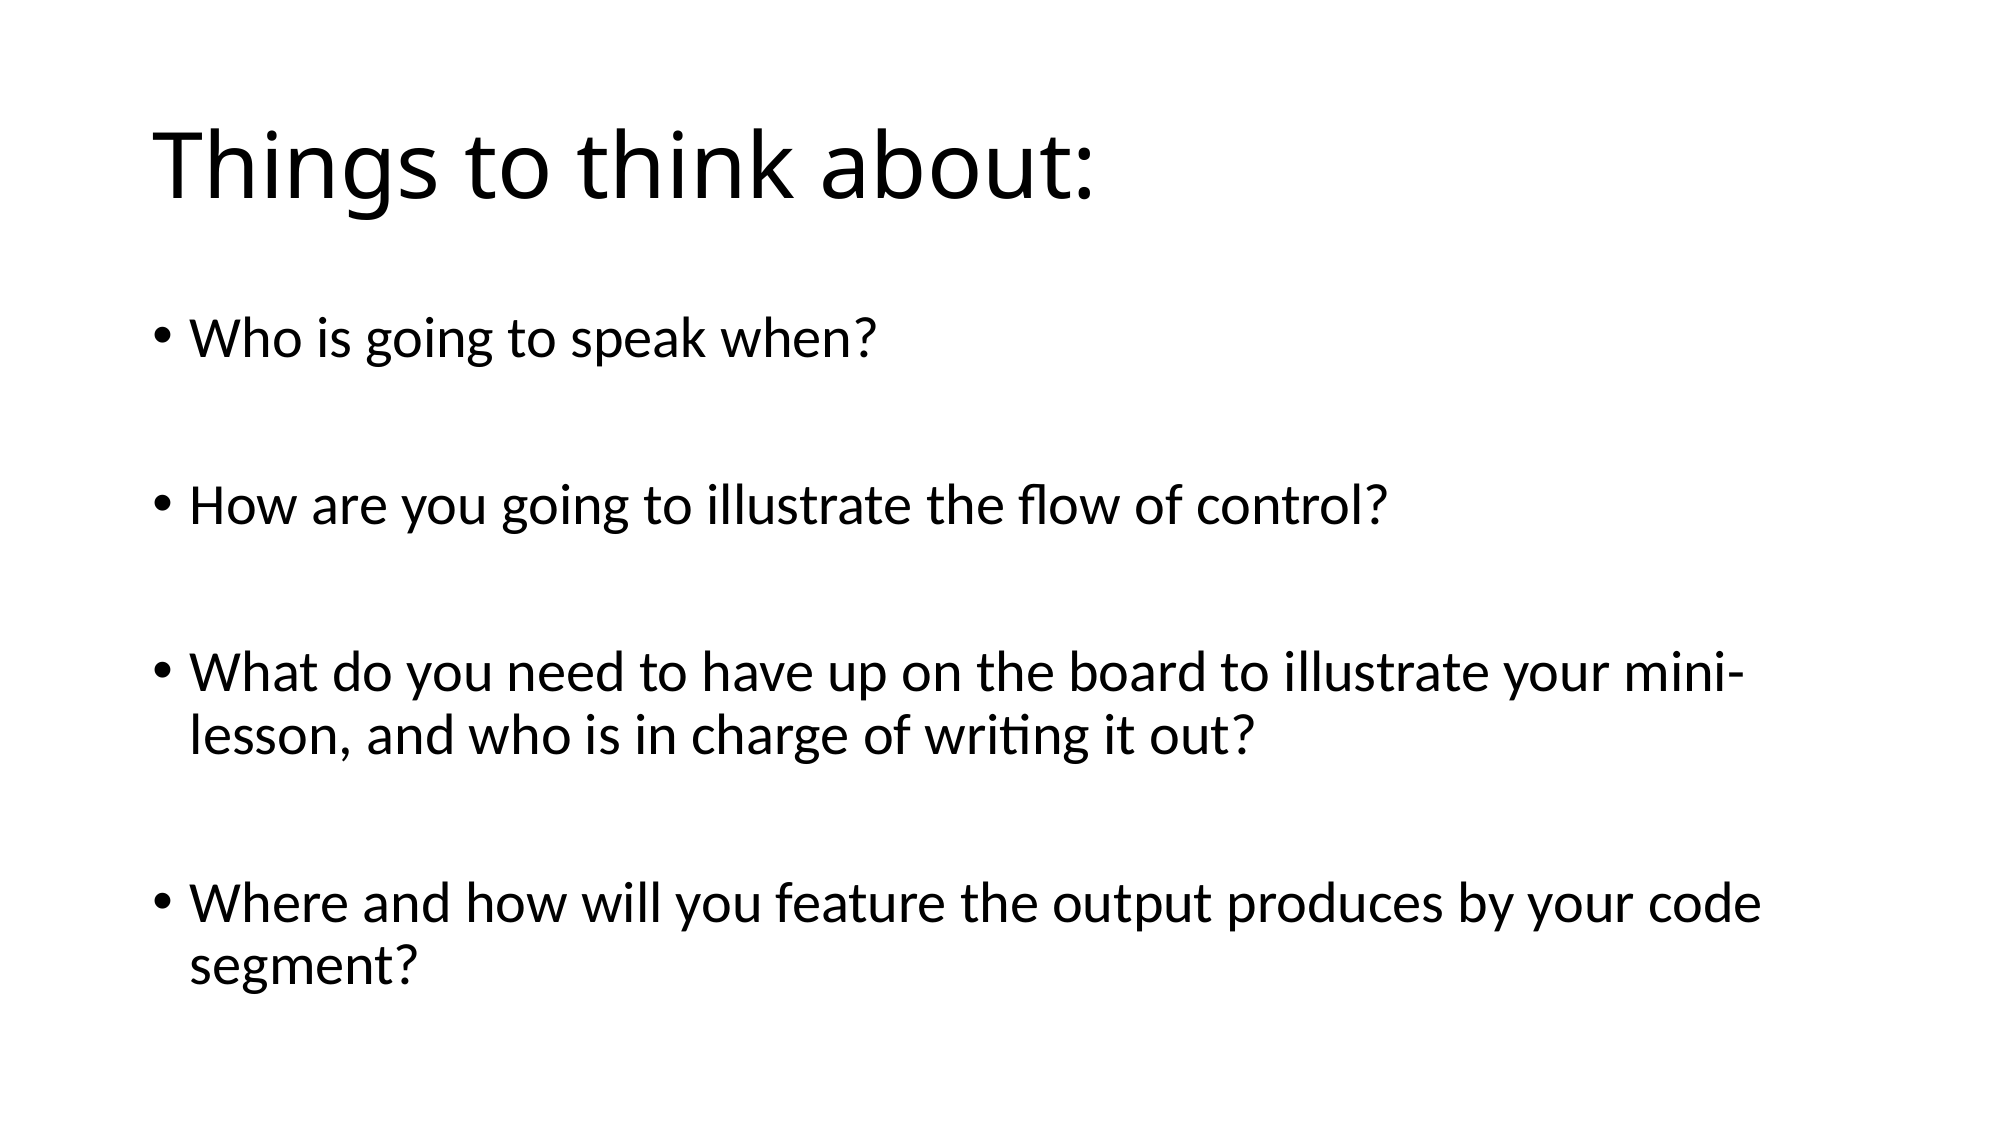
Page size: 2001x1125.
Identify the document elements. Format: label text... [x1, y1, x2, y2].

list Who is going to speak when? How are you going to illustrate the flow of control? What do you need to have up on the board to illustrate your mini-lesson, and who is in charge of writing it out? Where and how will you feature the output produces by your code segment? [137, 299, 1863, 1014]
title Things to think about: [137, 59, 1863, 278]
